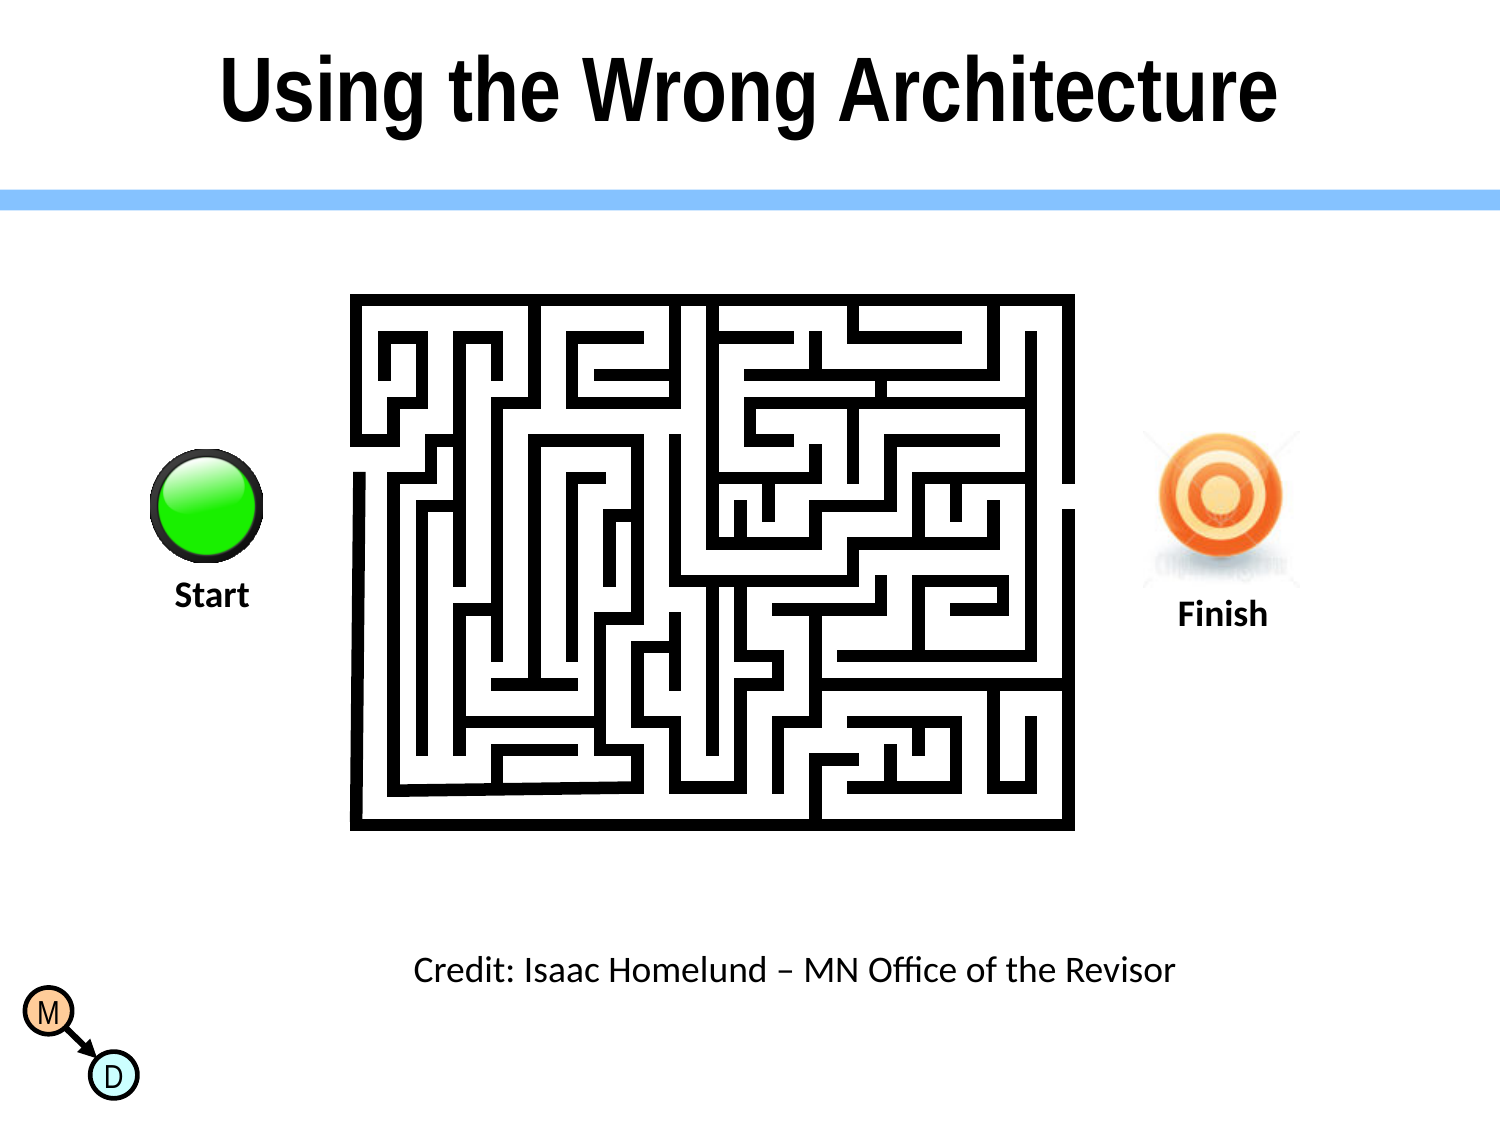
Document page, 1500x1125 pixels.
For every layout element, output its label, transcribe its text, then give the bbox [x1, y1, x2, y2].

title Using the Wrong Architecture [112, 18, 1388, 150]
picture [149, 449, 263, 563]
text_box Start [159, 567, 265, 623]
text_box Credit: Isaac Homelund – MN Office of the Revisor [398, 937, 1193, 998]
text_box Finish [1163, 597, 1284, 641]
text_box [402, 787, 638, 791]
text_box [188, 645, 527, 649]
picture [1143, 430, 1301, 588]
